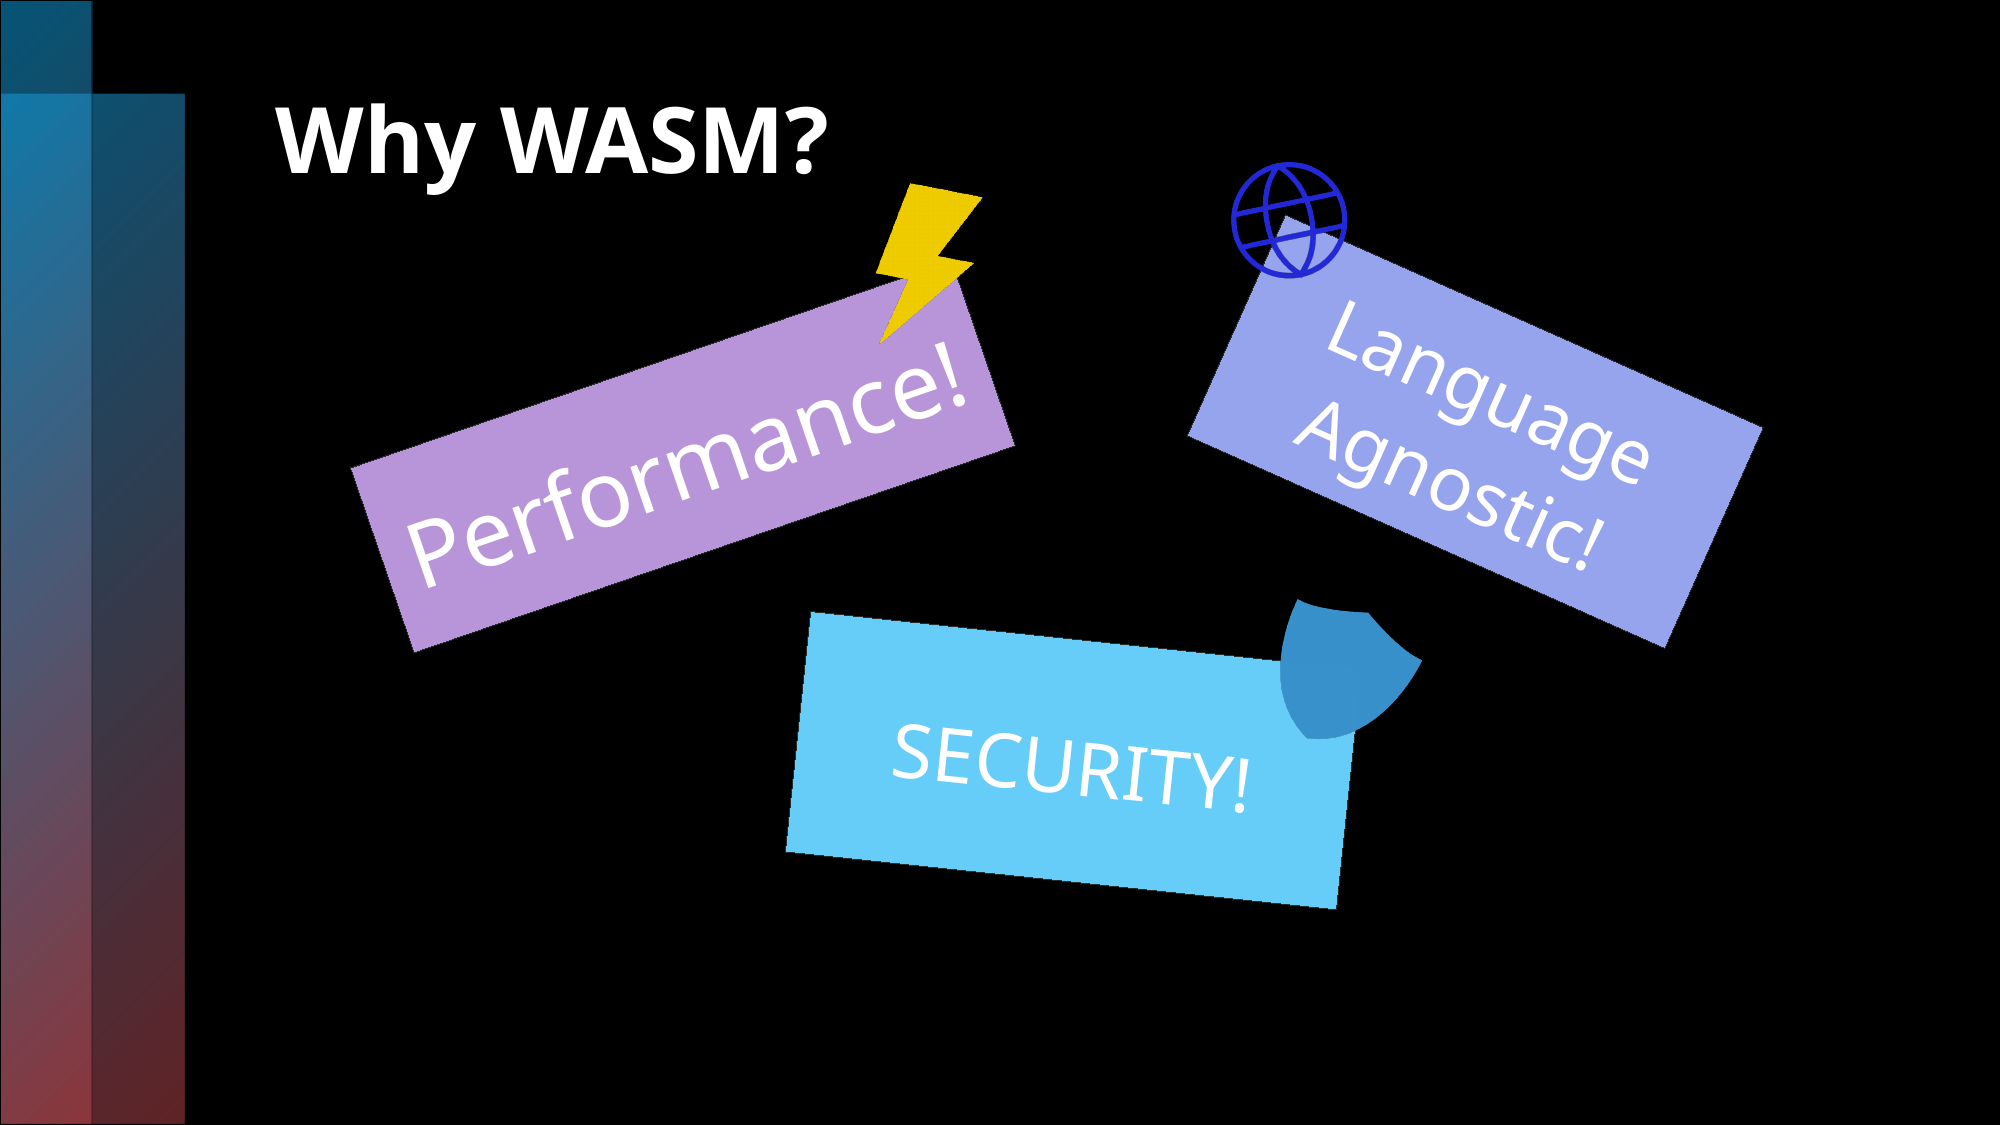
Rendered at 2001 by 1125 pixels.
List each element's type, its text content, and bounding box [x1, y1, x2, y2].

text_box Language Agnostic! [1187, 249, 1764, 649]
picture [1210, 141, 1368, 299]
picture [792, 136, 1061, 405]
list Performance! [350, 312, 1016, 653]
text_box SECURITY! [785, 611, 1352, 910]
picture [1238, 574, 1438, 776]
title Why WASM? [260, 74, 1817, 216]
